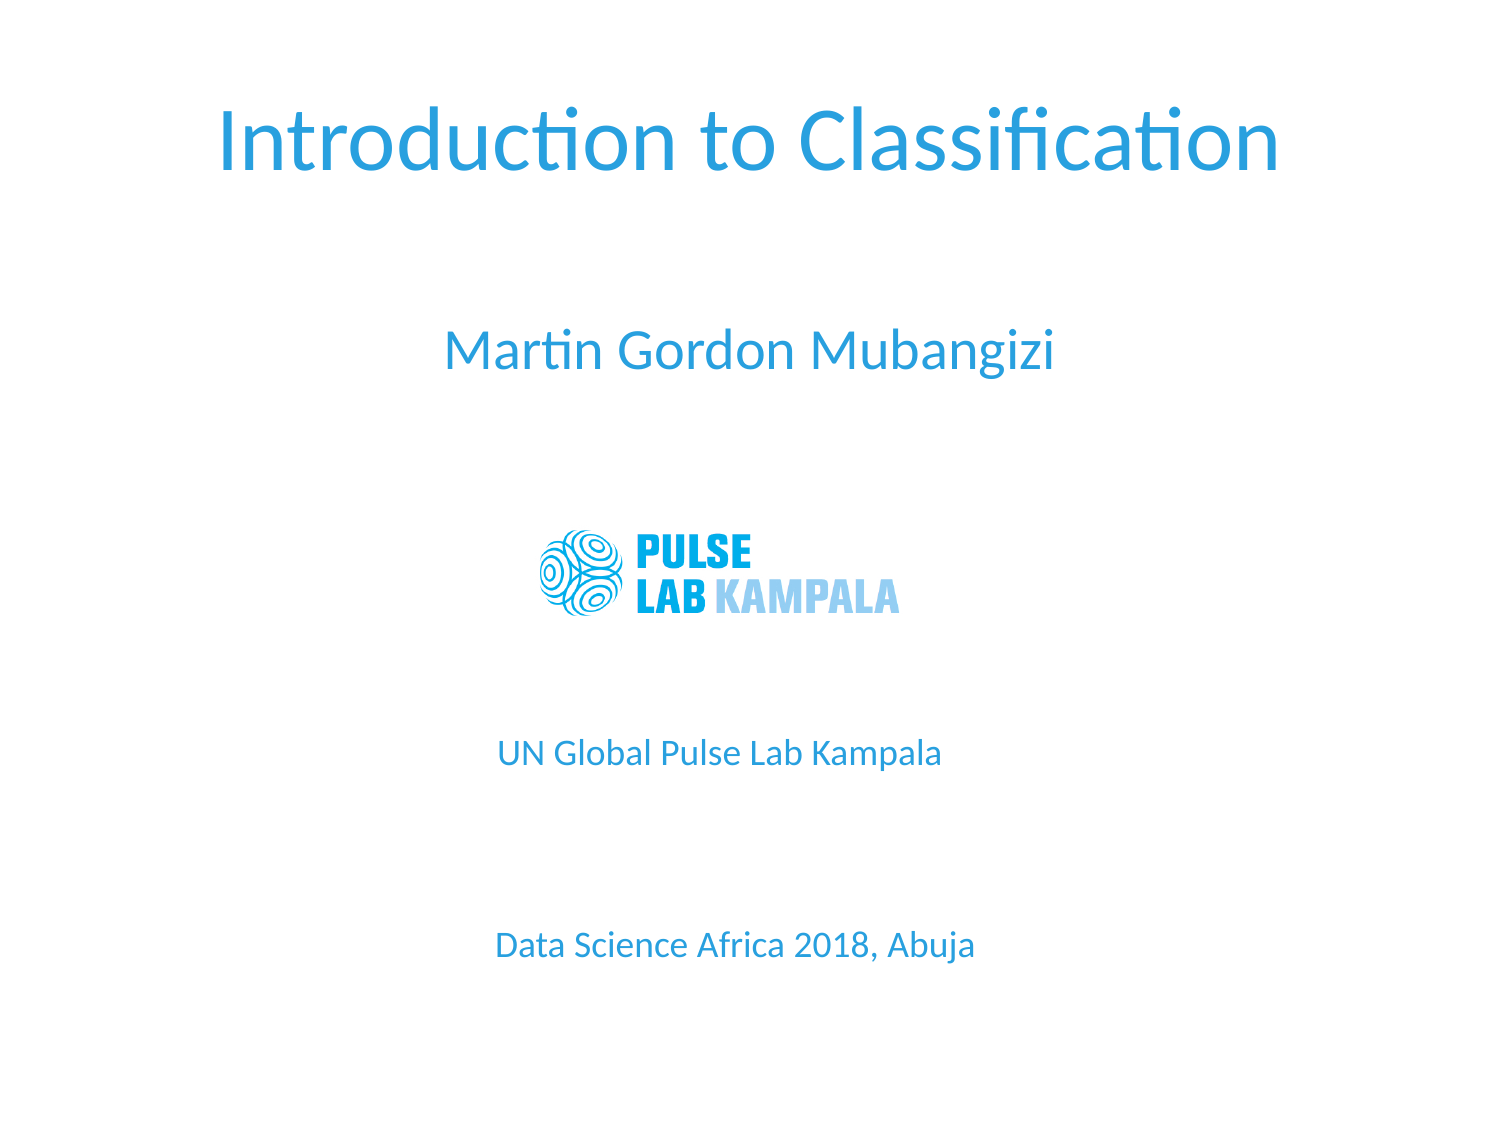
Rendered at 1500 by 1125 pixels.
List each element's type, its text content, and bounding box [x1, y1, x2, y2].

text_box UN Global Pulse Lab Kampala [482, 720, 959, 871]
text_box Introduction to Classification [126, 70, 1374, 196]
text_box Data Science Africa 2018, Abuja [480, 912, 1231, 973]
picture [523, 509, 918, 636]
text_box Martin Gordon Mubangizi [428, 303, 1071, 389]
